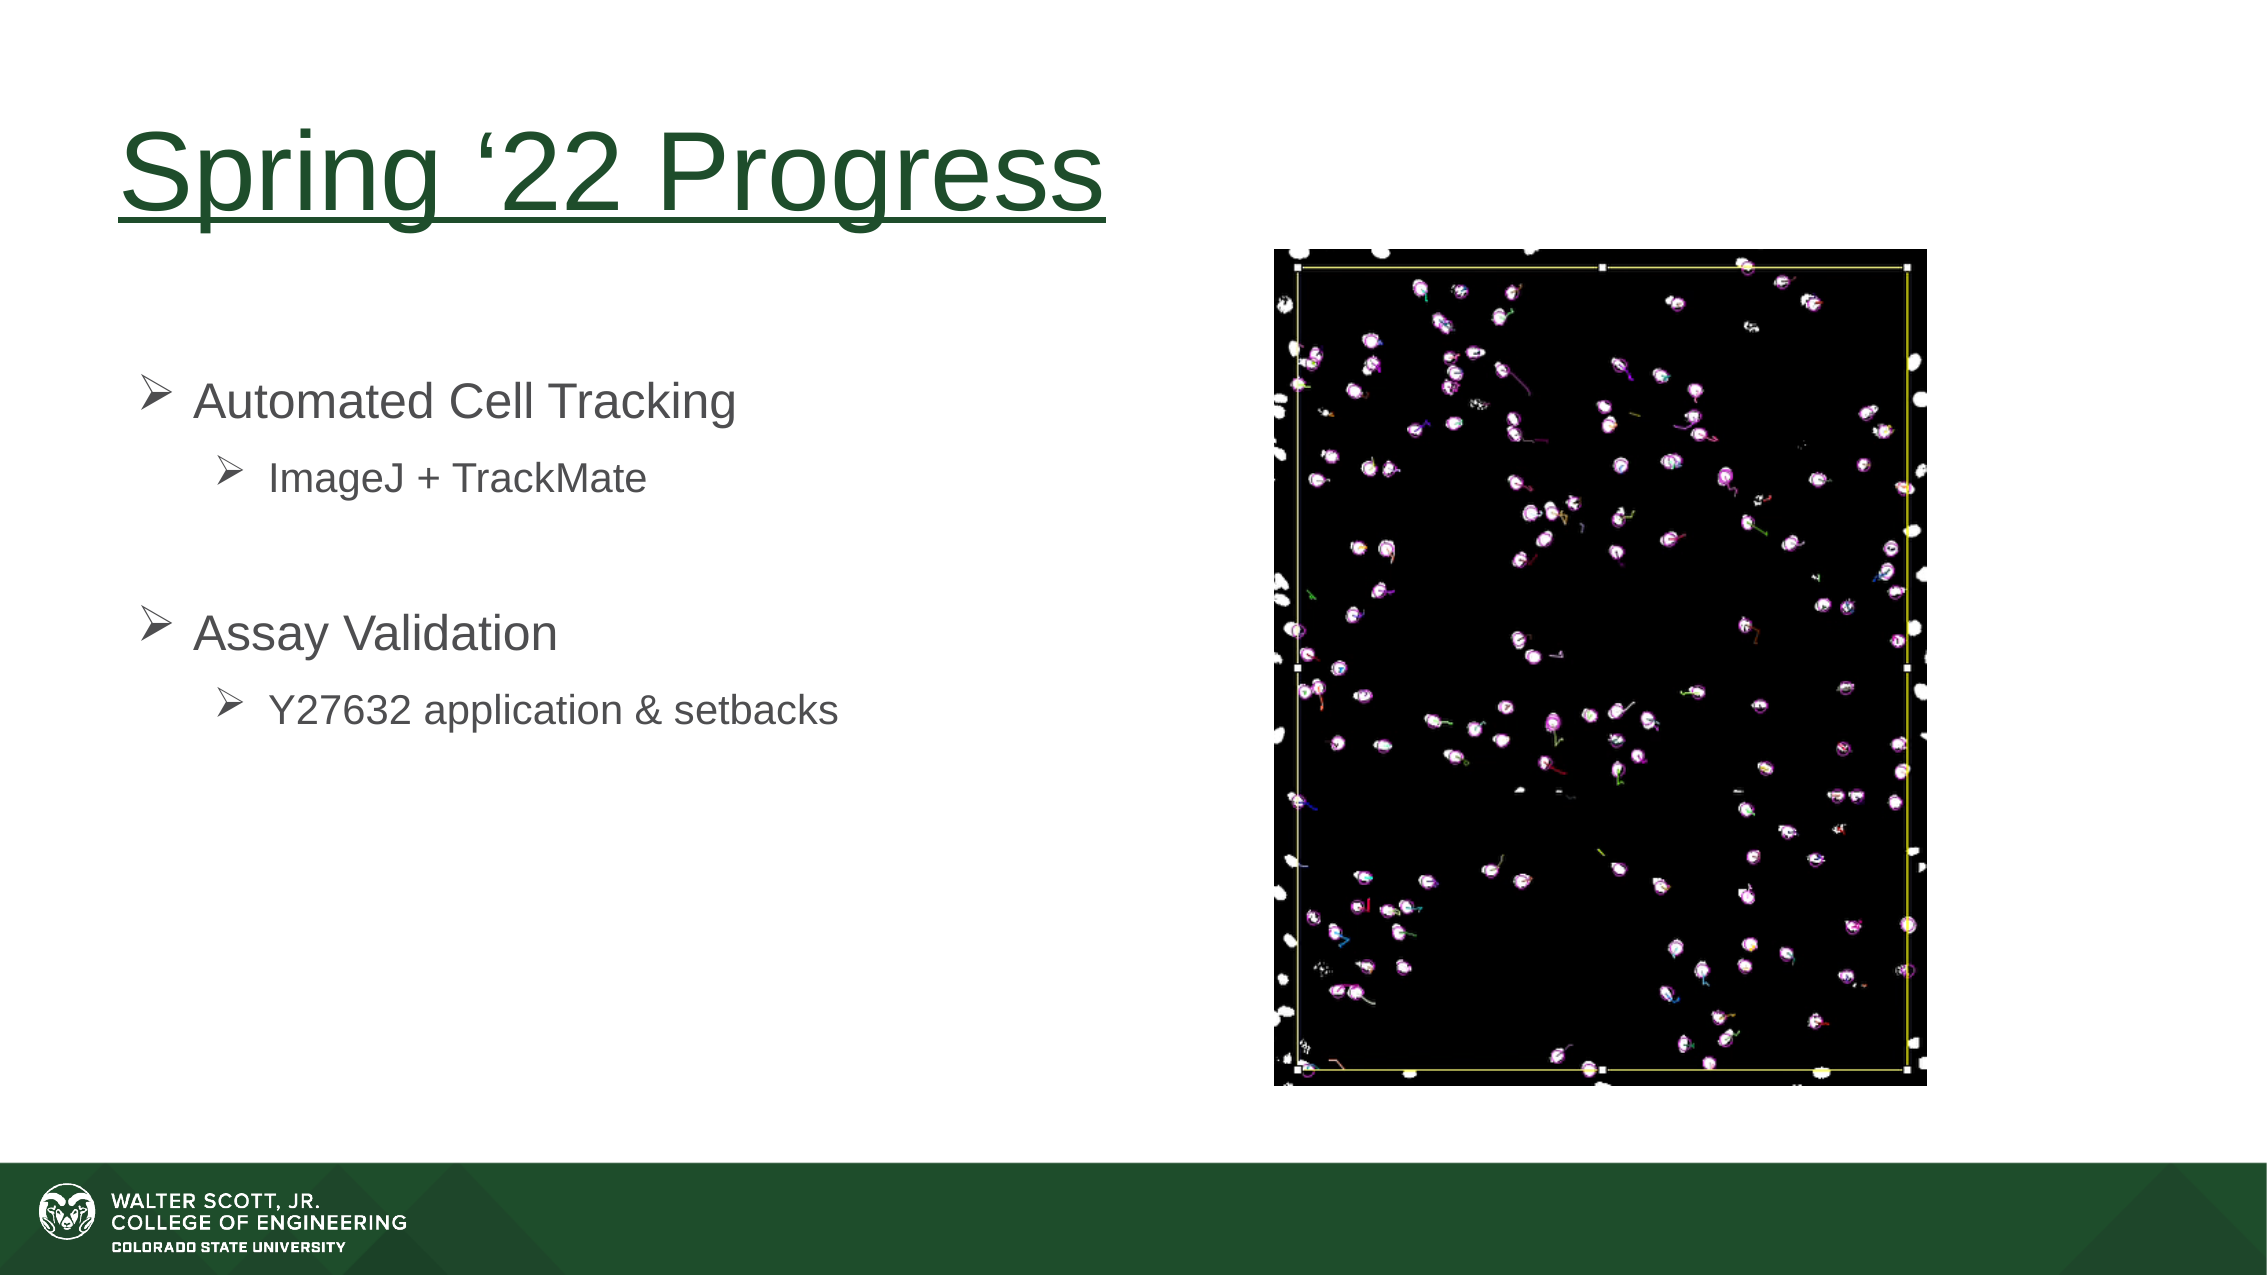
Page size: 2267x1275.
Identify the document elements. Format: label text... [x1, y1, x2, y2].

picture [0, 1156, 2267, 1275]
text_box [1273, 248, 1928, 1087]
list Automated Cell Tracking ImageJ + TrackMate Assay Validation Y27632 application & setbacks [103, 341, 1082, 769]
title Spring ‘22 Progress [103, 81, 2164, 249]
